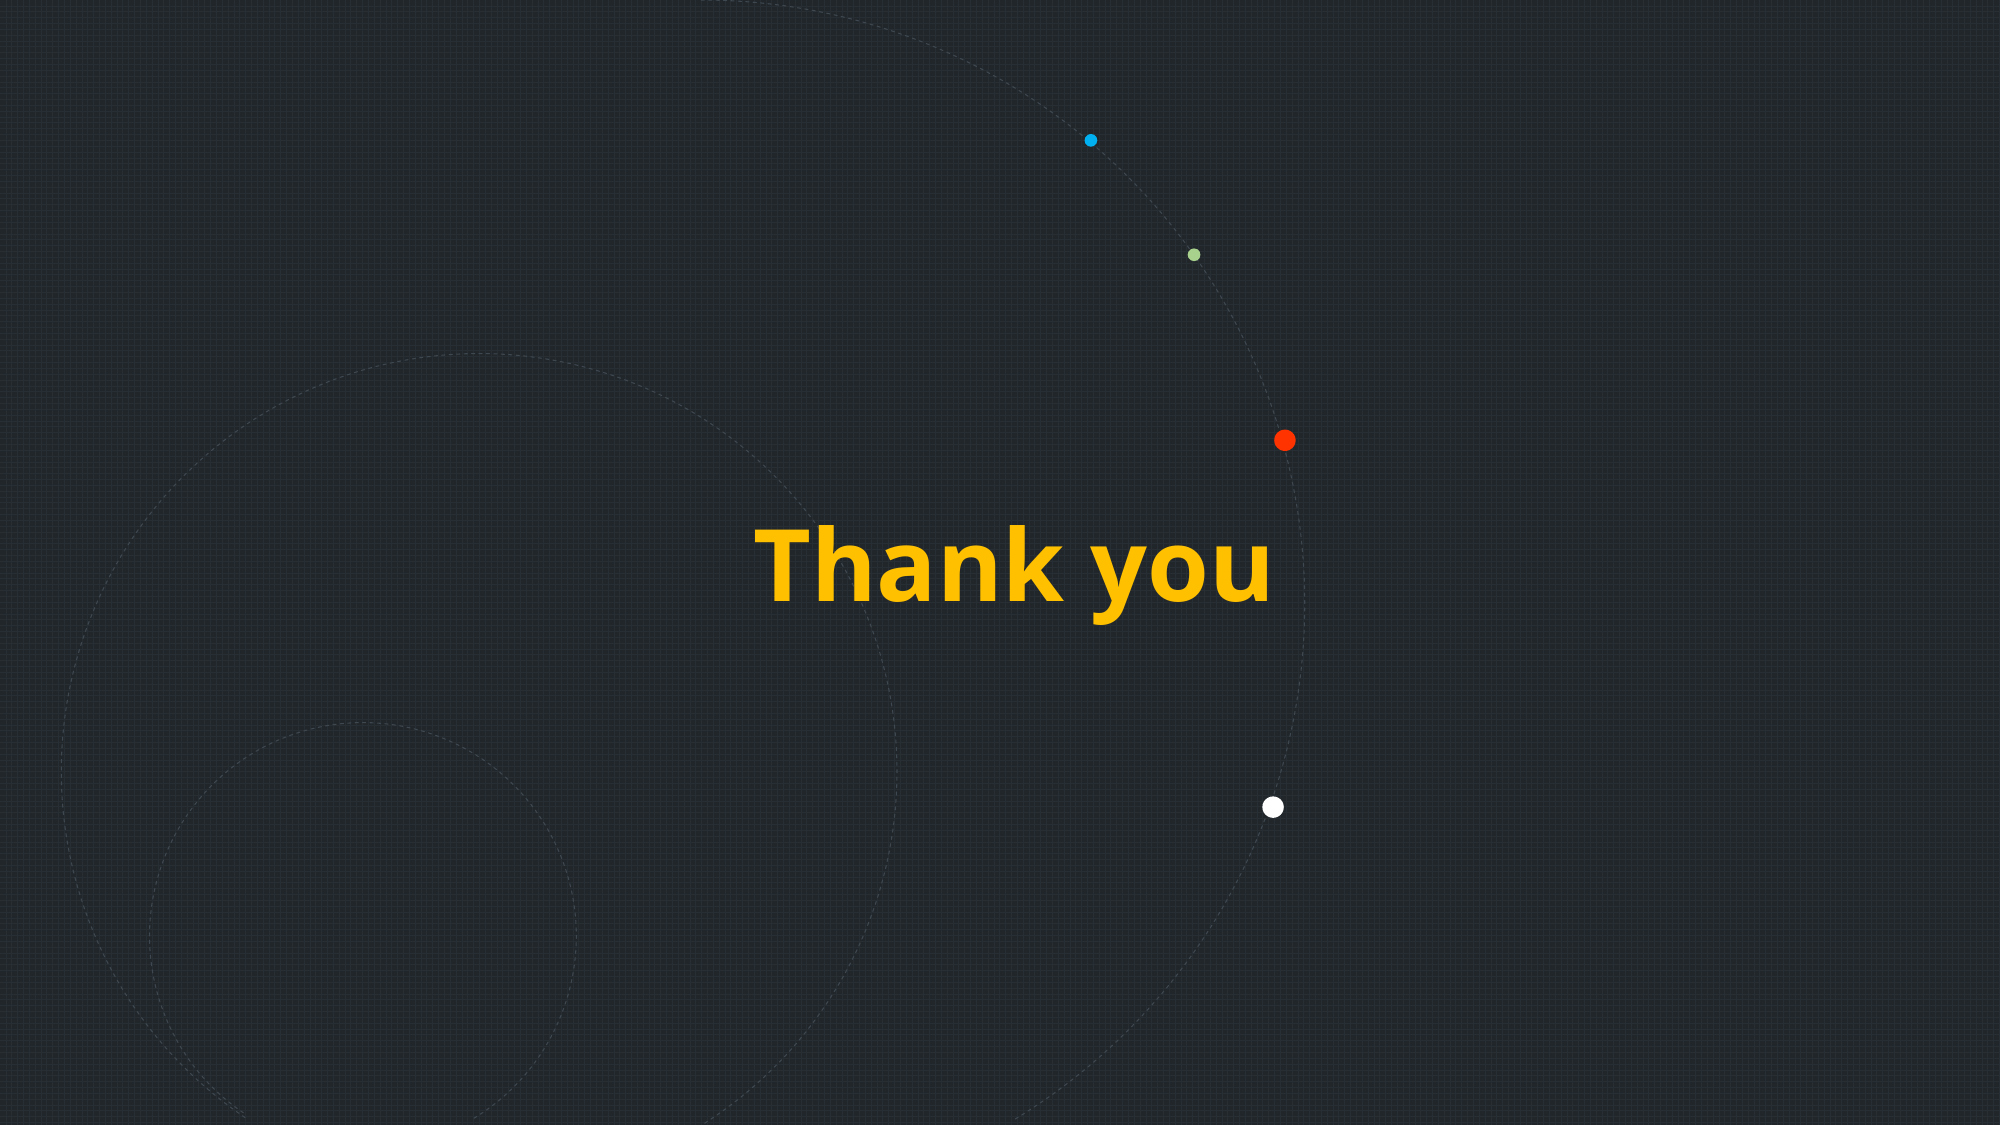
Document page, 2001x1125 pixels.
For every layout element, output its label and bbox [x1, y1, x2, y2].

text_box [61, 0, 1305, 1125]
